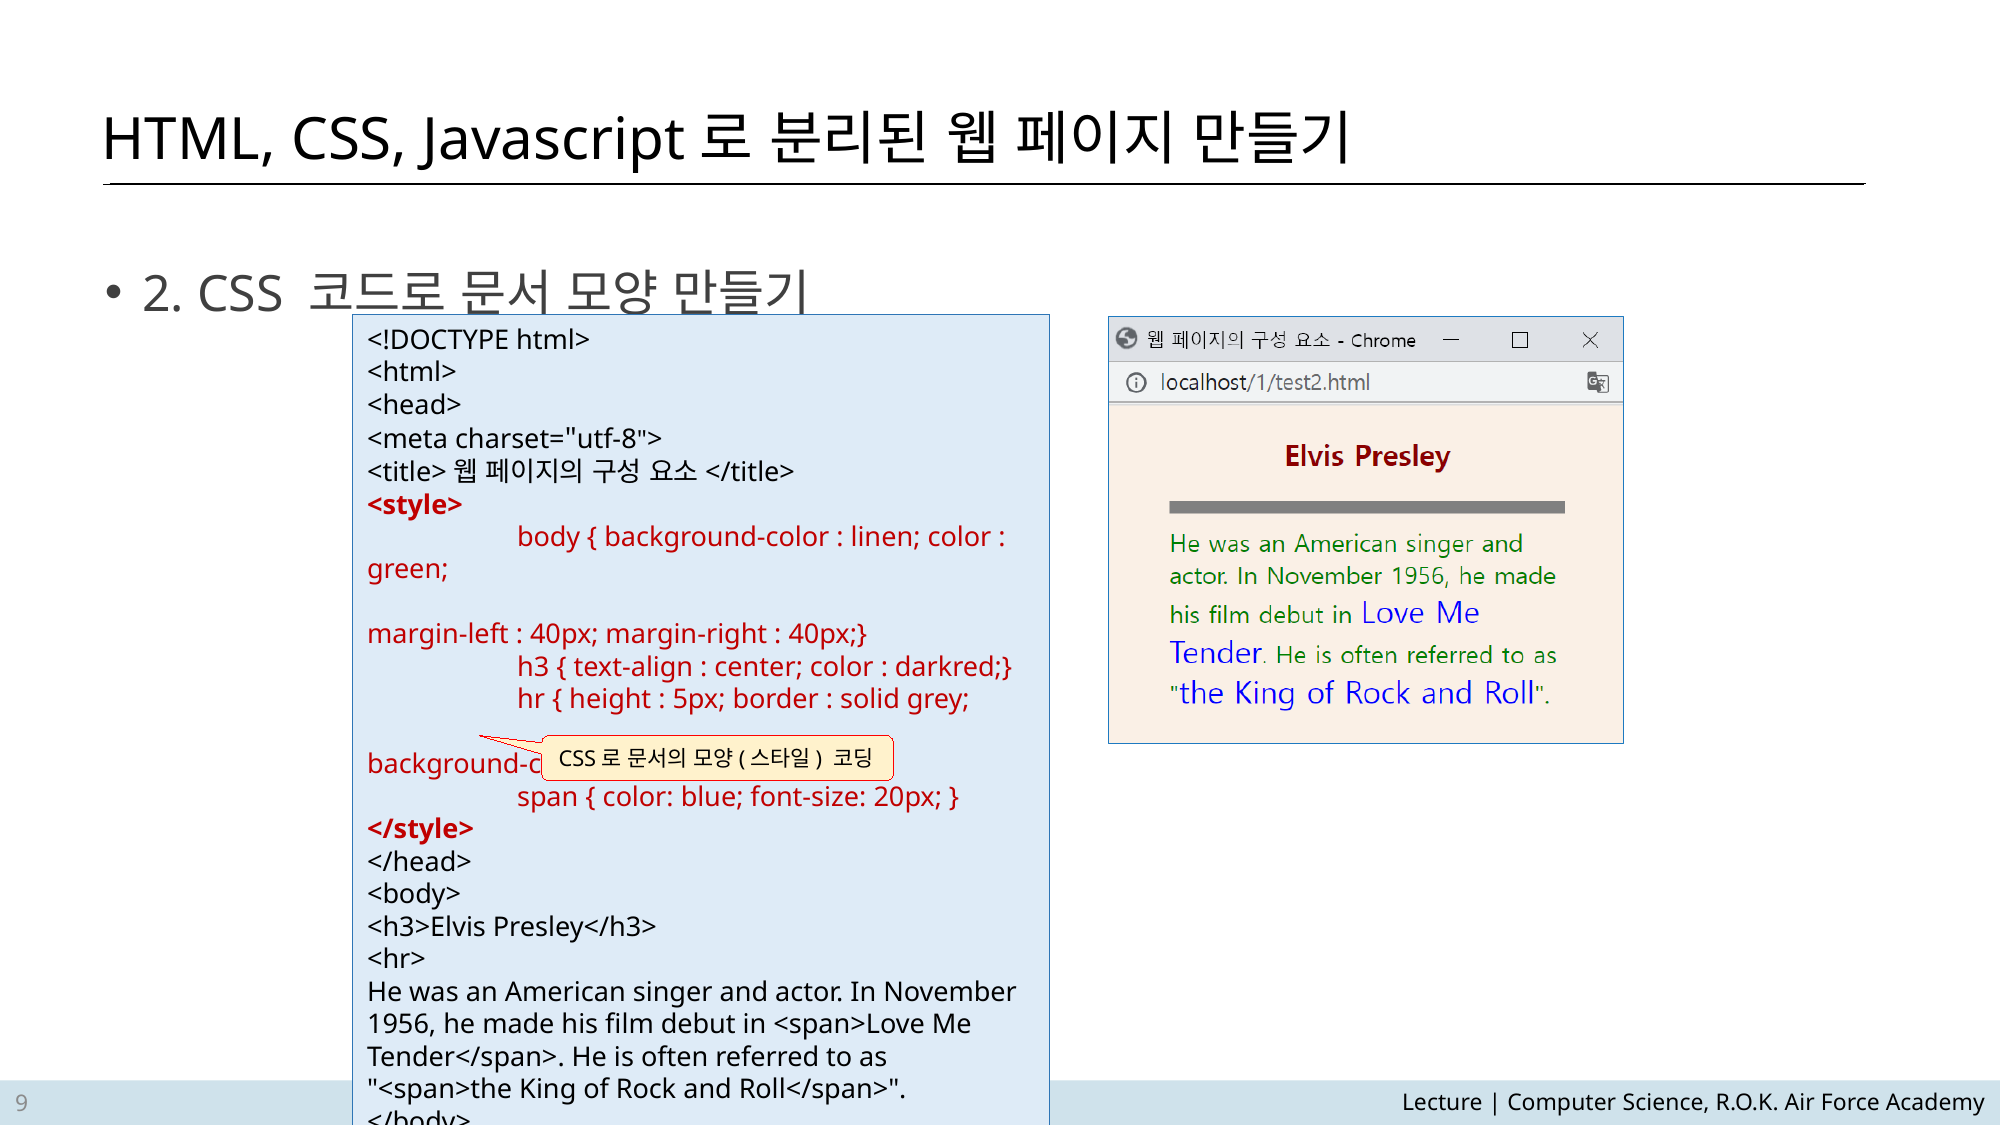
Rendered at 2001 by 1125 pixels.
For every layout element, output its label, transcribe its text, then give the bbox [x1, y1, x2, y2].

text_box <!DOCTYPE html> <html> <head> <meta charset="utf-8"> <title>웹 페이지의 구성 요소</title> <style> body { background-color : linen; color : green; margin-left : 40px; margin-right : 40px;} h3 { text-align : center; color : darkred;} hr { height : 5px; border : solid grey; background-color : grey } span { color: blue; font-size: 20px; } </style> </head> <body> <h3>Elvis Presley</h3> <hr> He was an American singer and actor. In November 1956, he made his film debut in <span>Love Me Tender</span>. He is often referred to as "<span>the King of Rock and Roll</span>". </body> </html> [352, 314, 1050, 1125]
list 2. CSS 코드로 문서 모양 만들기 [89, 238, 1863, 1014]
text_box CSS로 문서의 모양(스타일) 코딩 [479, 735, 894, 781]
list HTML, CSS, Javascript로 분리된 웹 페이지 만들기 [90, 109, 1862, 172]
slide_number 9 [0, 1086, 114, 1123]
picture [1108, 317, 1624, 744]
